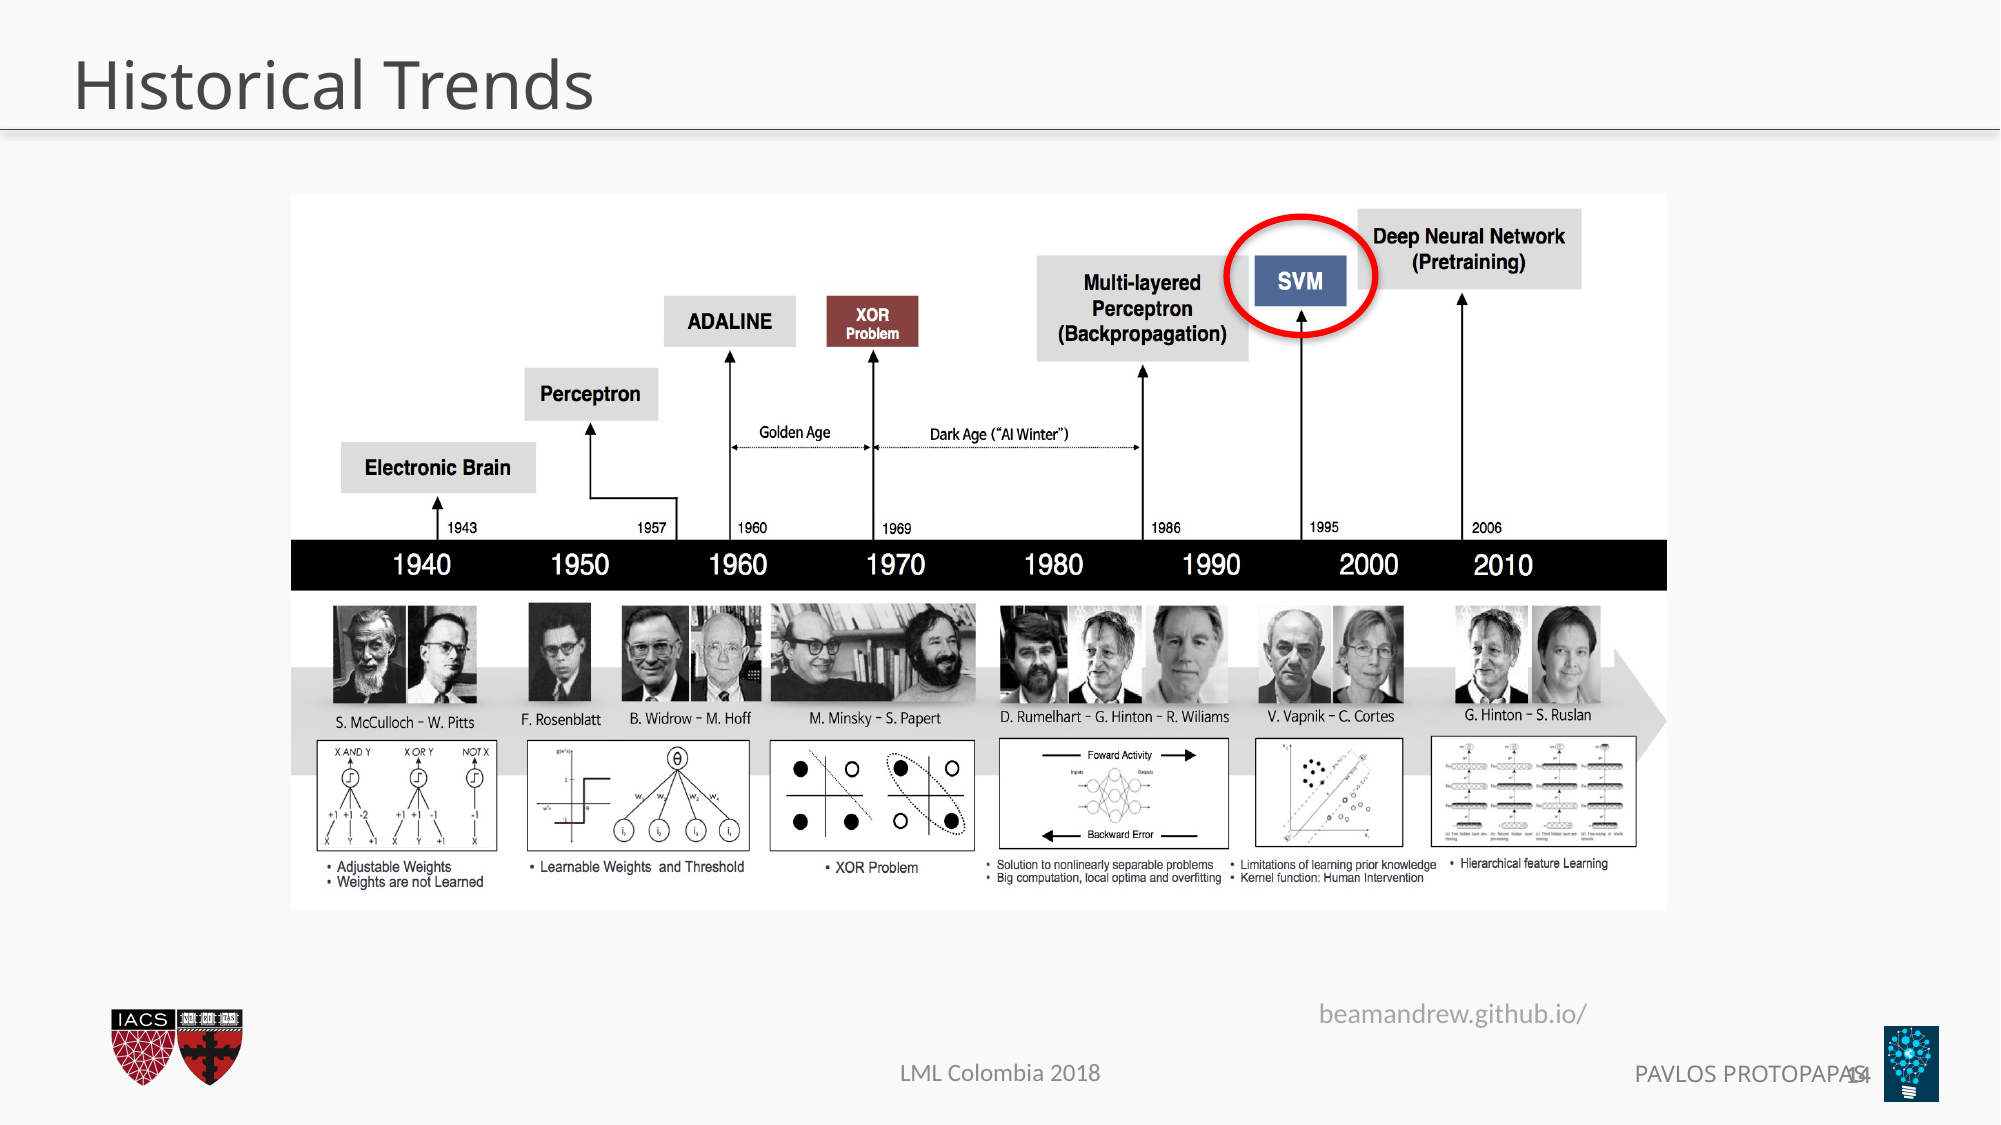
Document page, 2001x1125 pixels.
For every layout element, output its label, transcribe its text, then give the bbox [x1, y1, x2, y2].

slide_number 14 [1419, 1043, 1886, 1104]
picture [109, 1009, 243, 1086]
title Historical Trends [57, 35, 1943, 162]
picture [1905, 1049, 1913, 1058]
picture [1903, 1086, 1915, 1098]
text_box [291, 192, 1709, 1056]
